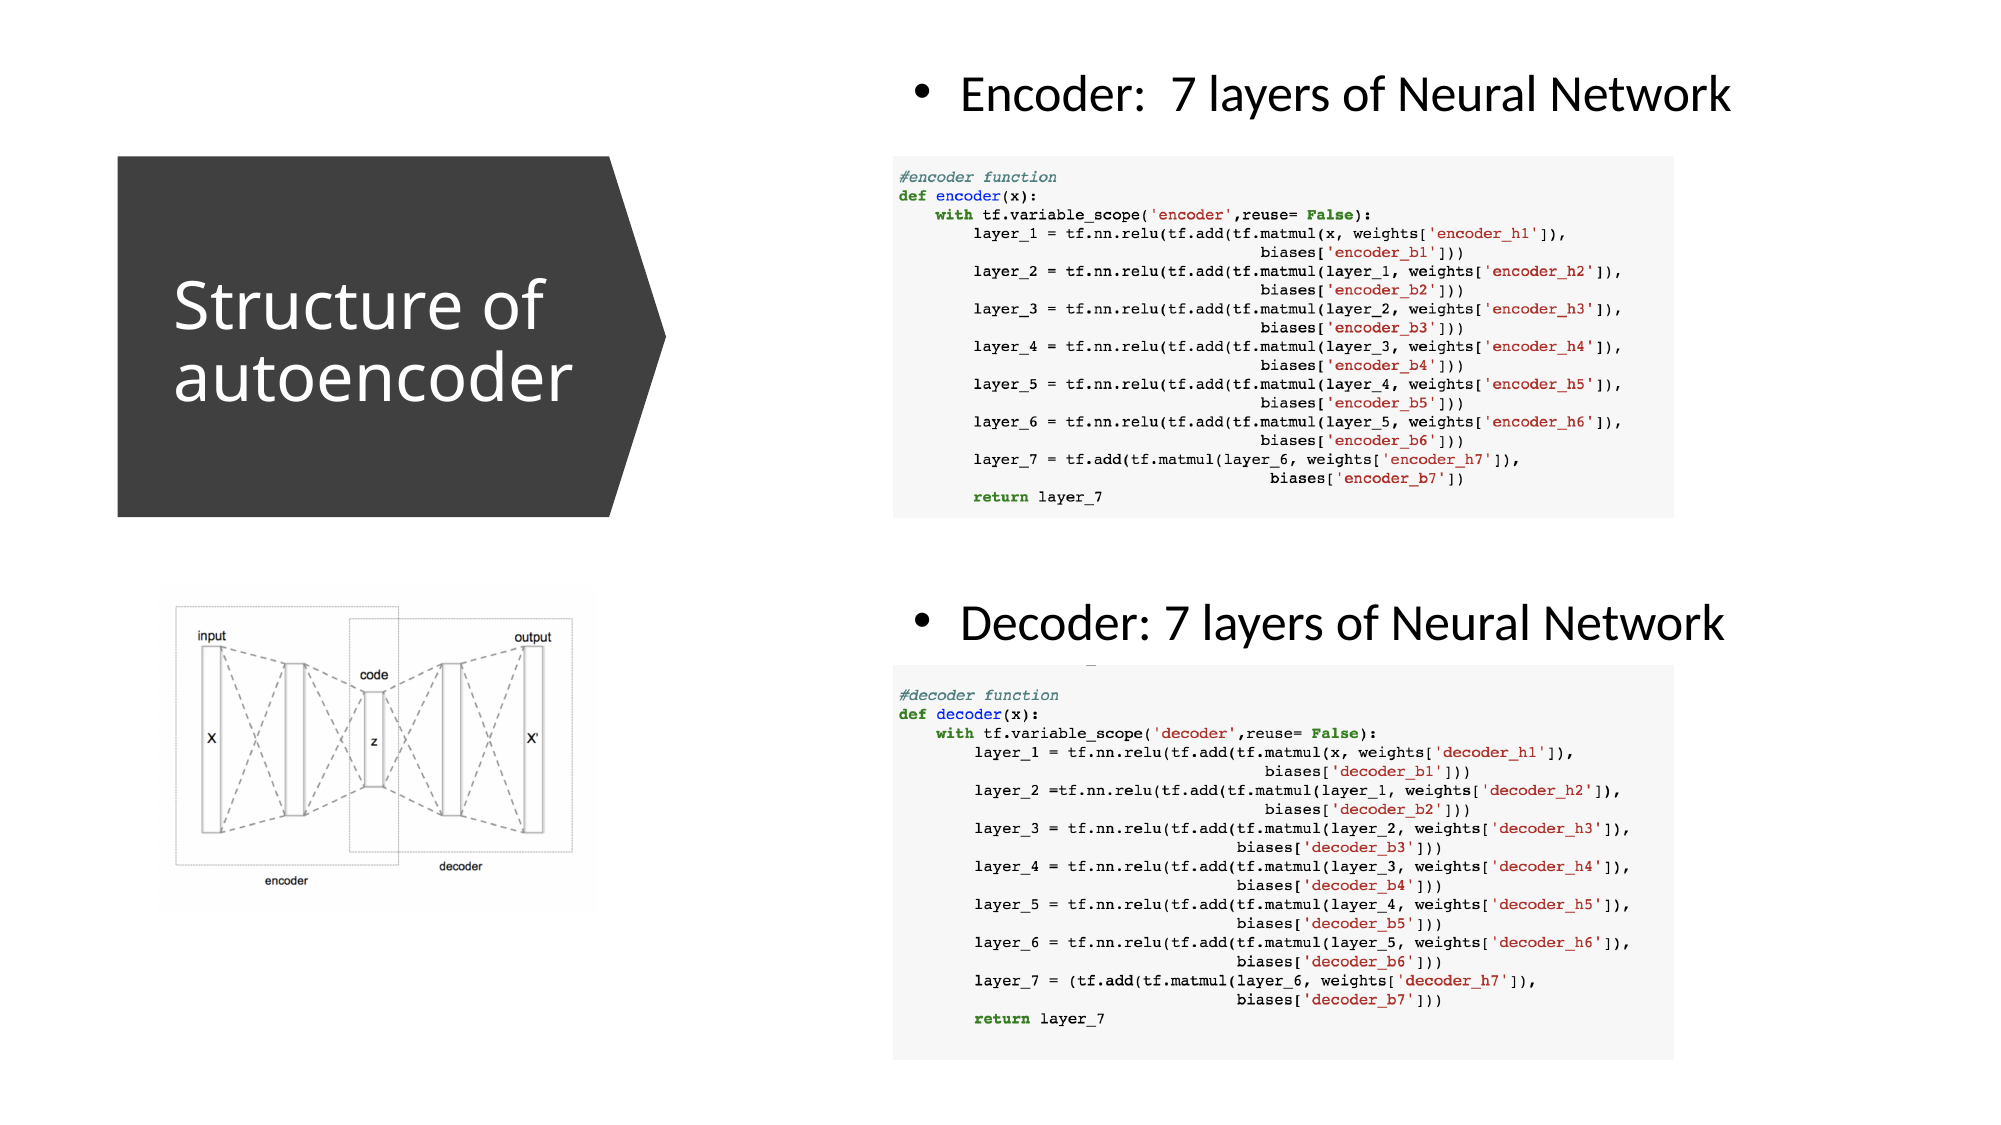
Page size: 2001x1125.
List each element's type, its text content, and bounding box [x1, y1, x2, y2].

text_box Encoder: 7 layers of Neural Network [898, 52, 1748, 130]
text_box Decoder: 7 layers of Neural Network [898, 581, 1741, 659]
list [158, 586, 597, 912]
text_box [116, 155, 668, 519]
title Structure of autoencoder [158, 197, 597, 490]
picture [893, 156, 1674, 518]
picture [893, 665, 1674, 1060]
